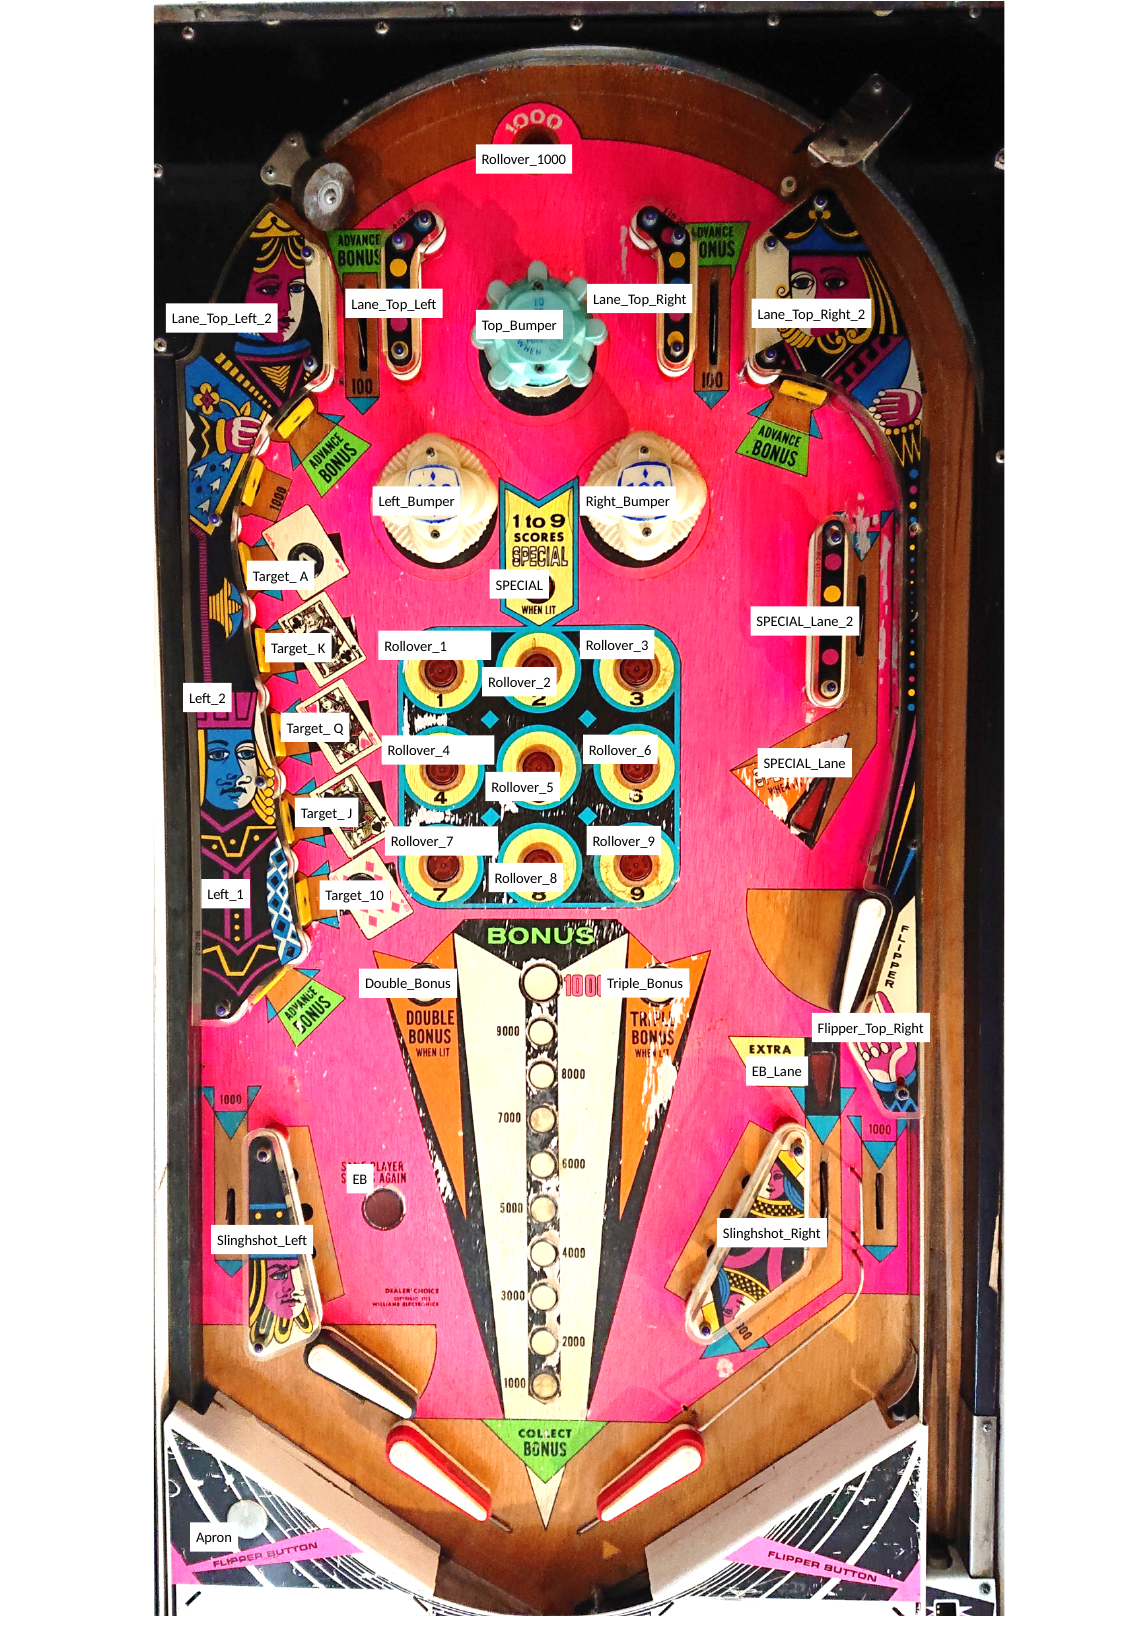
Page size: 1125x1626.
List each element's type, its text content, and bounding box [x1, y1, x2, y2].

text_box Lane_Top_Right_2 [751, 298, 872, 328]
text_box Top_Bumper [475, 309, 563, 340]
picture [0, 2, 1125, 1614]
text_box Lane_Top_Left_2 [165, 303, 278, 333]
text_box Lane_Top_Right [587, 283, 693, 314]
text_box Lane_Top_Left [345, 288, 443, 318]
text_box Slinghshot_Left [211, 1233, 314, 1255]
text_box Slinghshot_Right [716, 1233, 827, 1248]
text_box Rollover_1000 [475, 144, 573, 174]
text_box Apron [190, 1522, 239, 1552]
